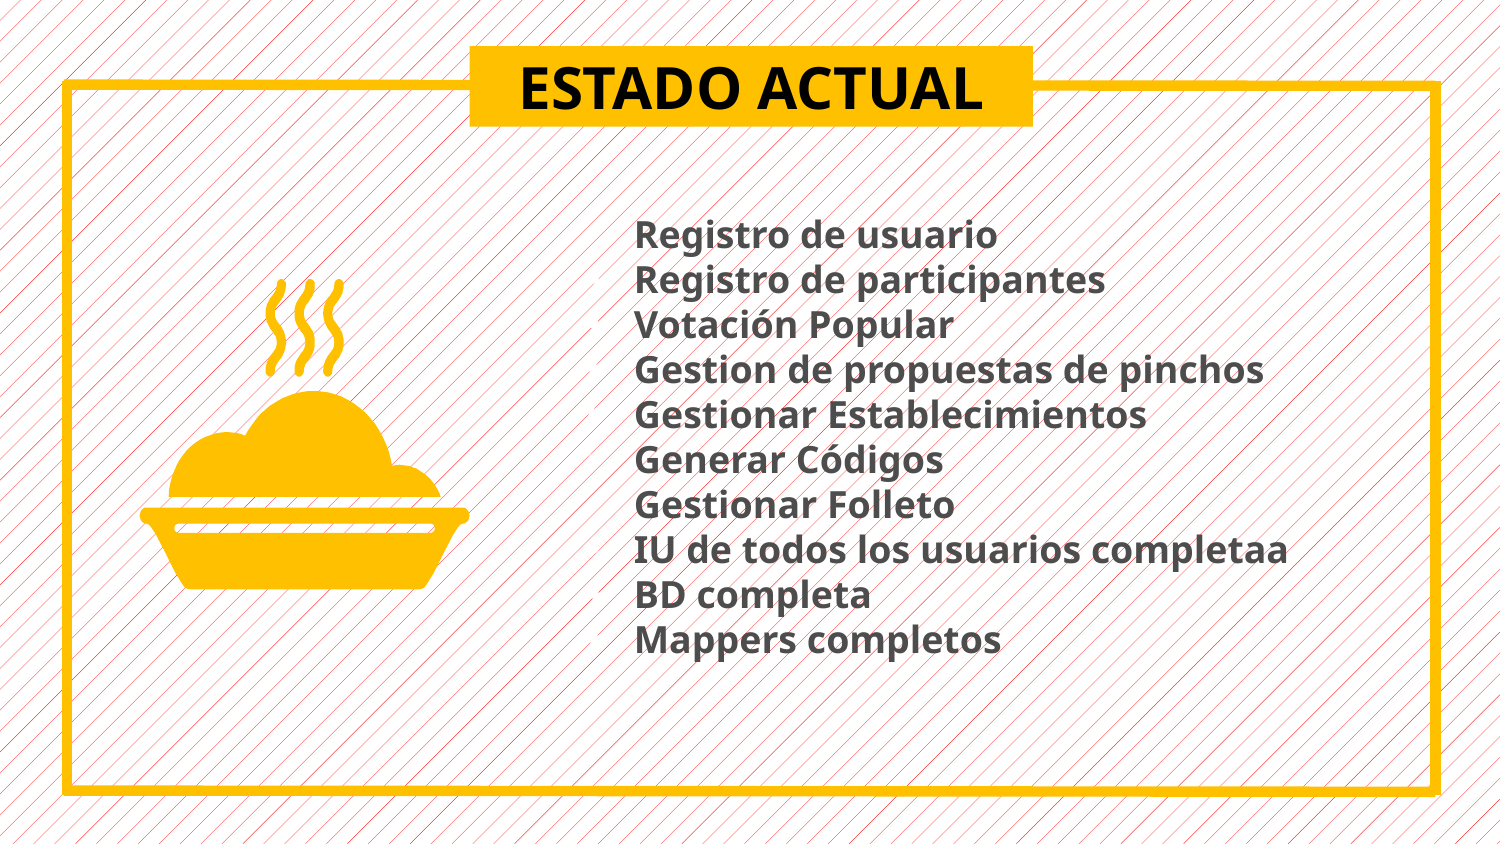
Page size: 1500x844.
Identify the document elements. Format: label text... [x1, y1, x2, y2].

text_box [139, 278, 470, 590]
title ESTADO ACTUAL [469, 46, 1033, 83]
title ESTADO ACTUAL [469, 95, 1033, 127]
text_box Registro de usuario Registro de participantes Votación Popular Gestion de propuestas de pinchos Gestionar Establecimientos Generar Códigos Gestionar Folleto IU de todos los usuarios completaa BD completa Mappers completos [572, 206, 1362, 711]
